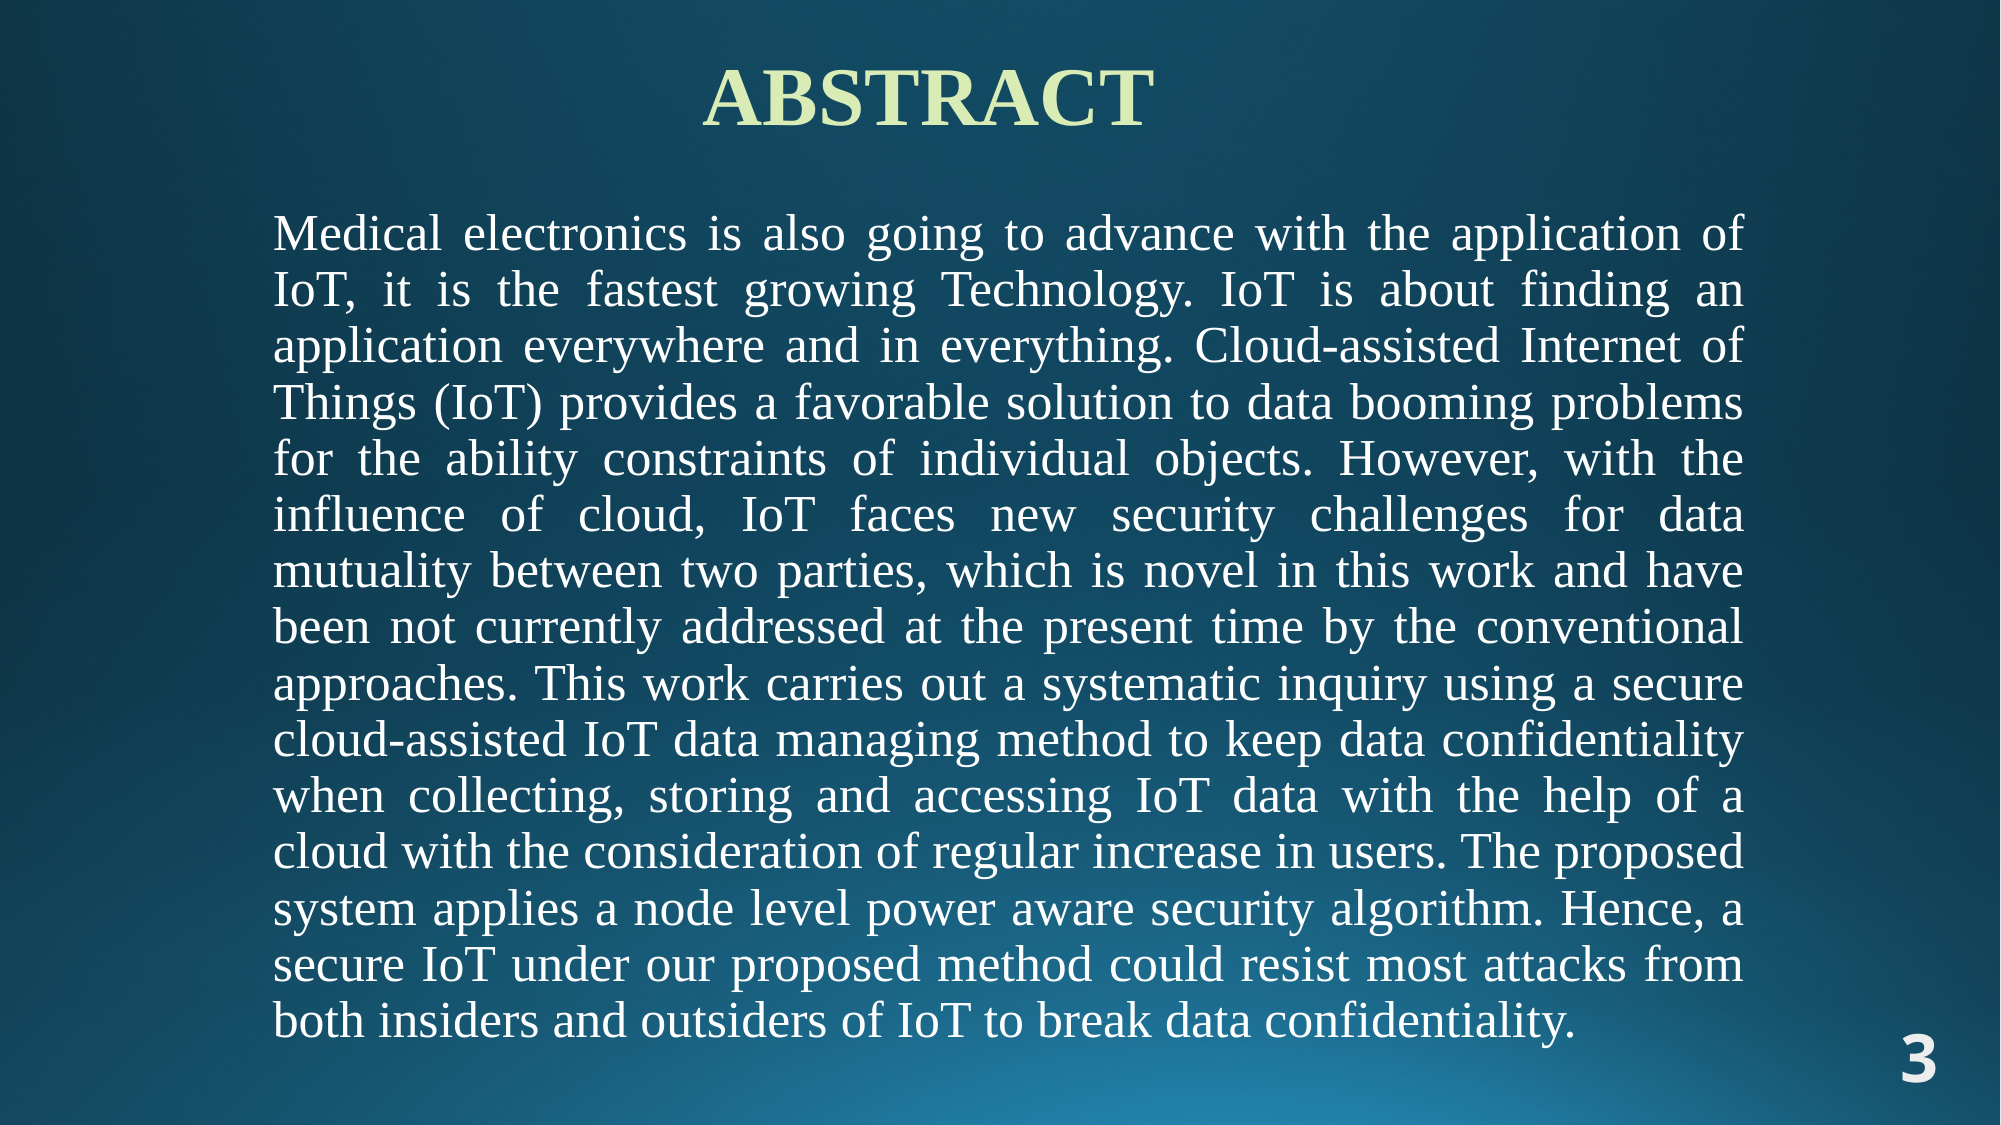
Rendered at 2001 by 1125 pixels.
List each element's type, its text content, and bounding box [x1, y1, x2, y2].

slide_number 3 [1504, 1030, 1955, 1091]
picture [0, 0, 2001, 1125]
list Medical electronics is also going to advance with the application of IoT, it is the fastest growing Technology. IoT is about finding an application everywhere and in everything. Cloud-assisted Internet of Things (IoT) provides a favorable solution to data booming problems for the ability constraints of individual objects. However, with the influence of cloud, IoT faces new security challenges for data mutuality between two parties, which is novel in this work and have been not currently addressed at the present time by the conventional approaches. This work carries out a systematic inquiry using a secure cloud-assisted IoT data managing method to keep data confidentiality when collecting, storing and accessing IoT data with the help of a cloud with the consideration of regular increase in users. The proposed system applies a node level power aware security algorithm. Hence, a secure IoT under our proposed method could resist most attacks from both insiders and outsiders of IoT to break data confidentiality. [258, 198, 1763, 1091]
title ABSTRACT [224, 34, 1635, 163]
